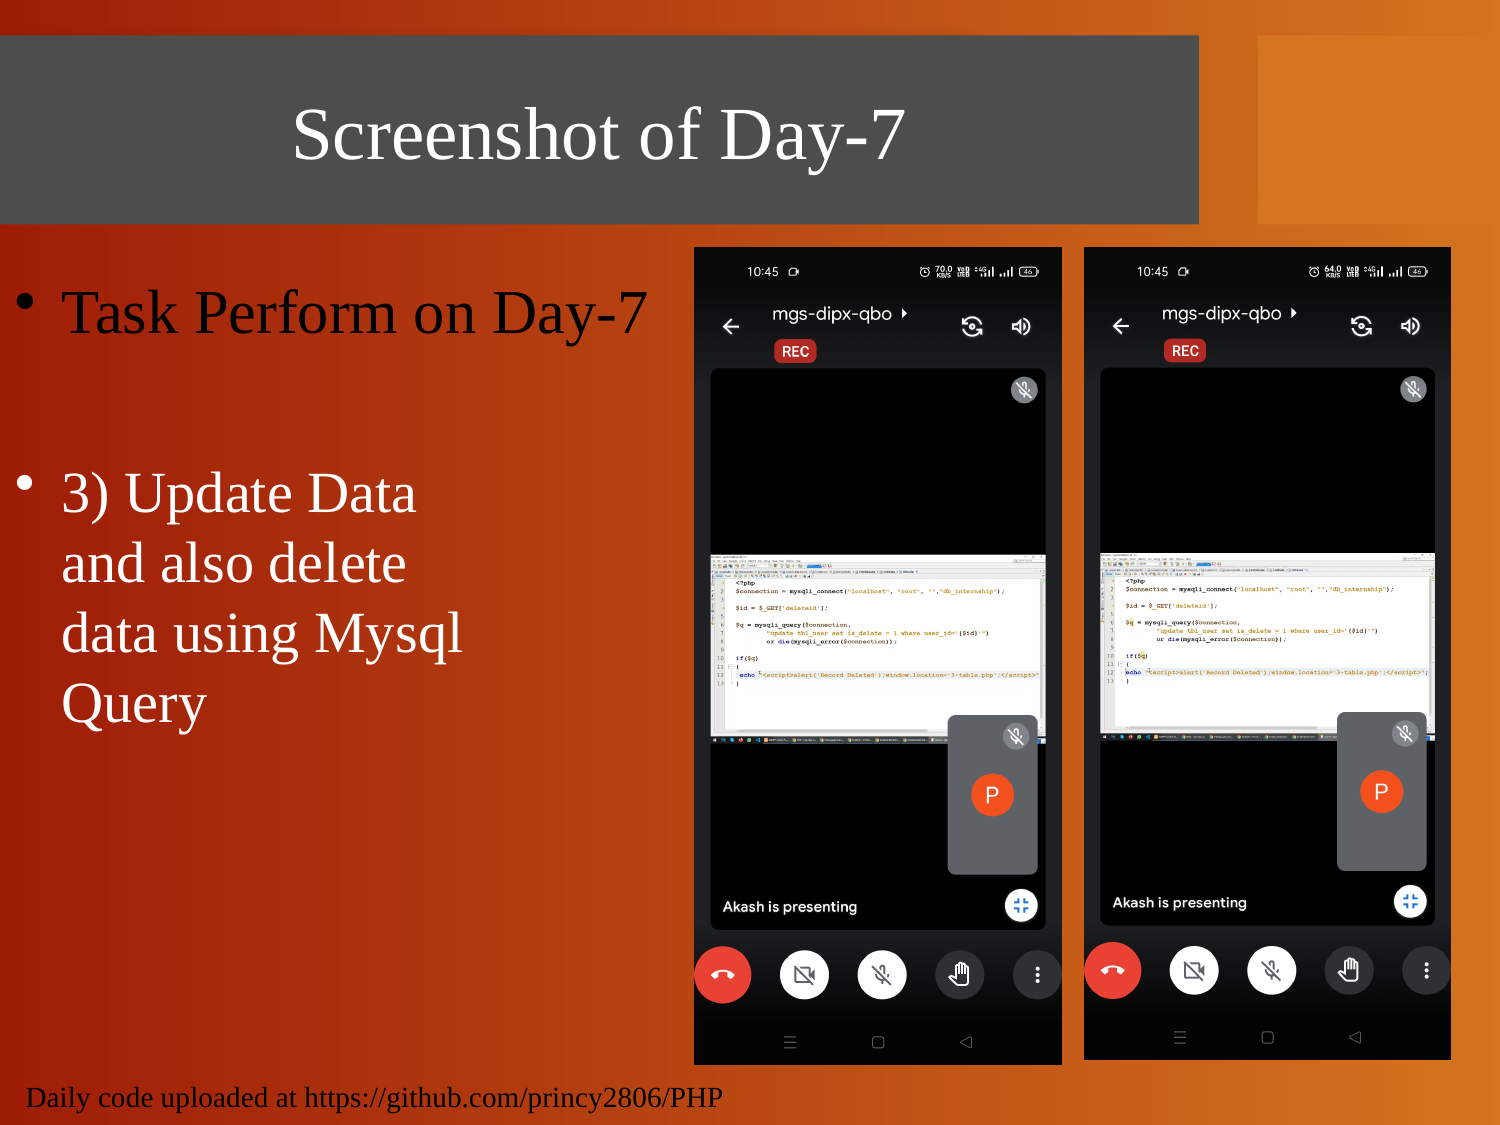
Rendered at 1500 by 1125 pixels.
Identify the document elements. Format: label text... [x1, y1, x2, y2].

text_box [694, 246, 1062, 1065]
footer Daily code uploaded at https://github.com/princy2806/PHP [0, 1071, 750, 1125]
list Task Perform on Day-7 [0, 251, 671, 354]
title Screenshot of Day-7 [0, 35, 1199, 225]
list 3) Update Data and also delete data using Mysql Query [0, 447, 495, 1005]
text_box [1084, 246, 1451, 1060]
